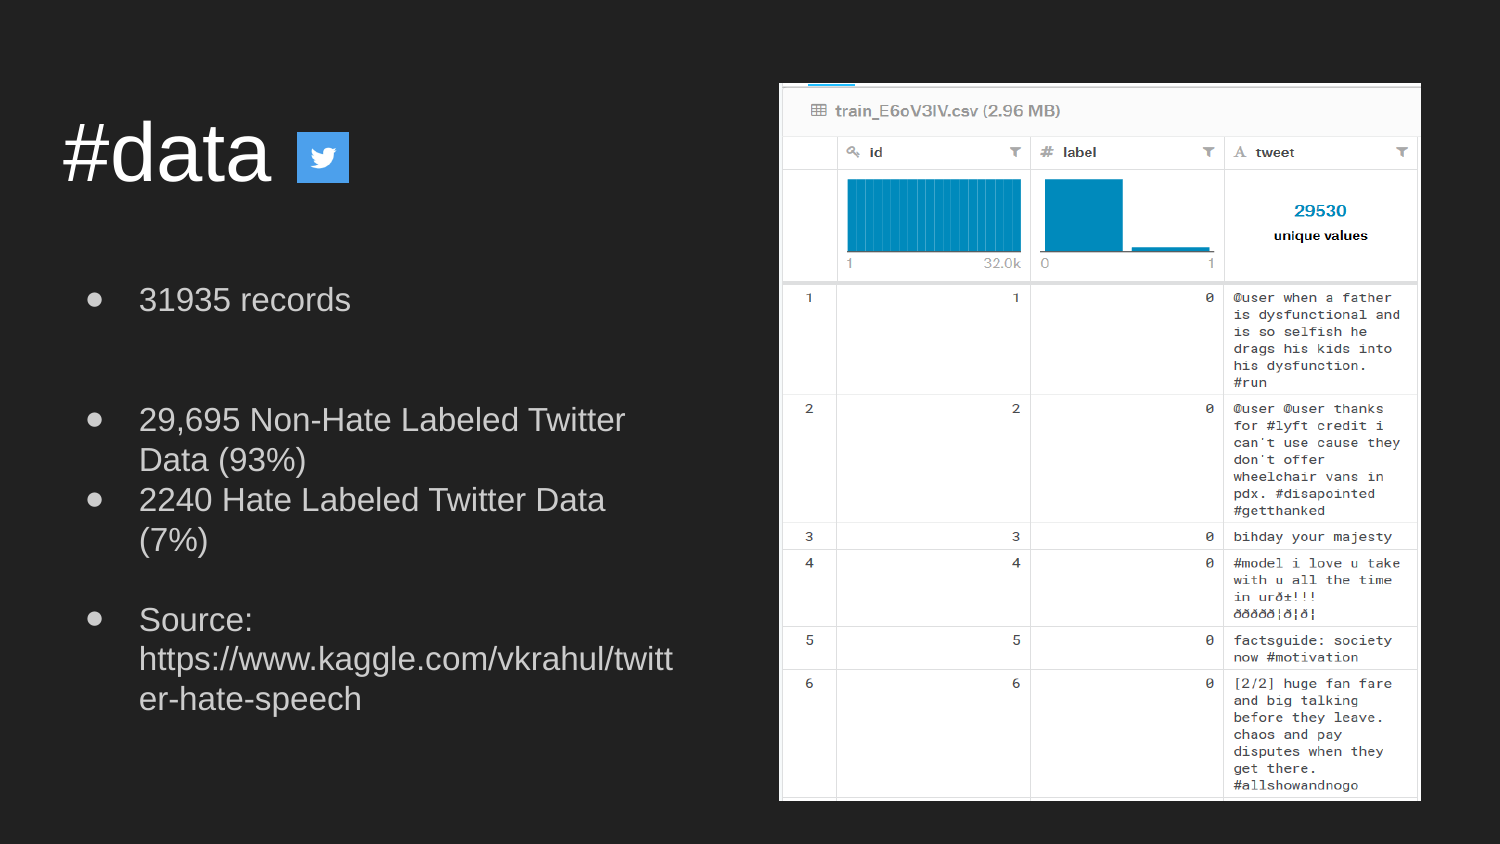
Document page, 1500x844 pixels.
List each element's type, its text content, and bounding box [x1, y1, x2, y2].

picture [296, 131, 349, 183]
list #data 31935 records 29,695 Non-Hate Labeled Twitter Data (93%) 2240 Hate Labeled Twitter Data (7%) Source: https://www.kaggle.com/vkrahul/twitter-hate-speech [48, 83, 705, 666]
picture [779, 83, 1421, 801]
